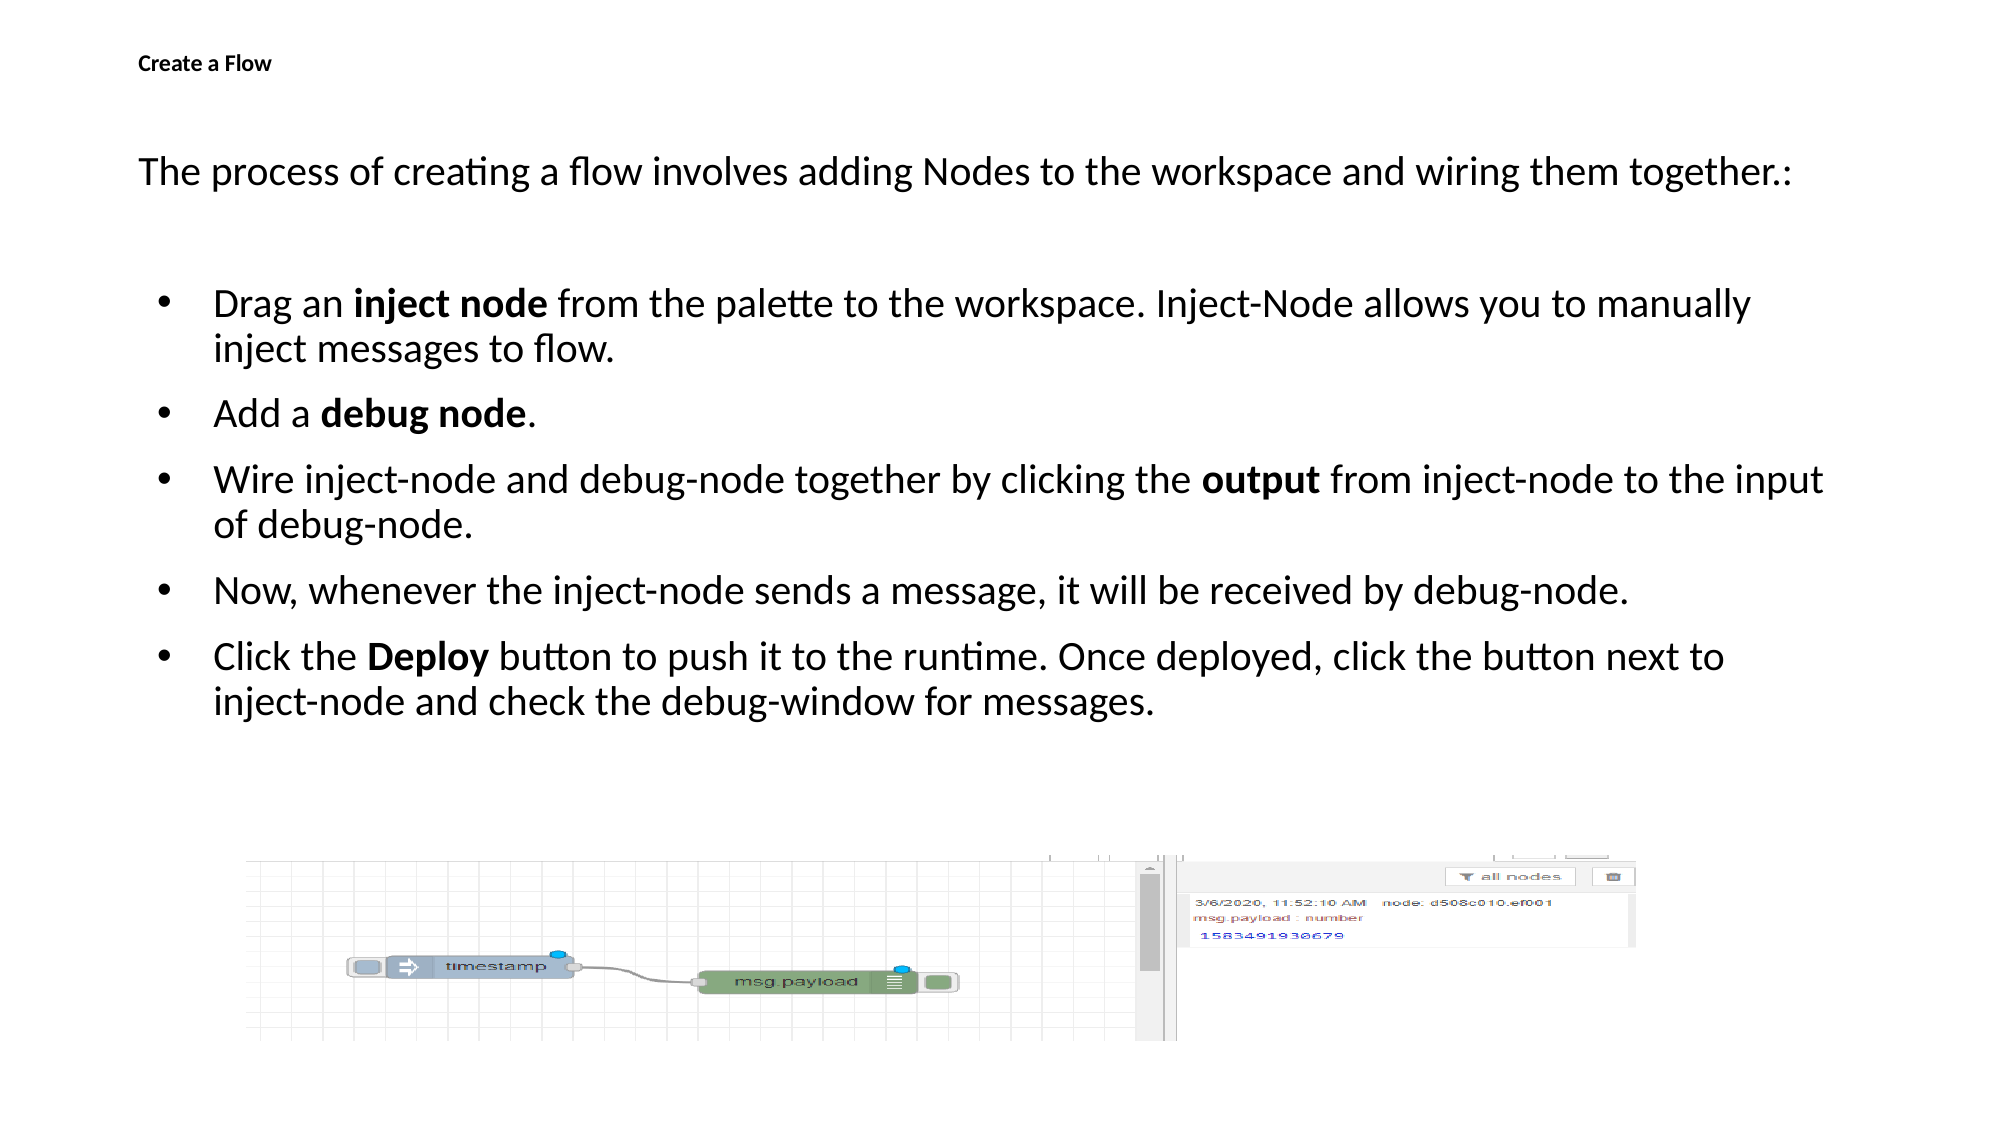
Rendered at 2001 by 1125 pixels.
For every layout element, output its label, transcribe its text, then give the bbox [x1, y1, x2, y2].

list The process of creating a flow involves adding Nodes to the workspace and wiring them together.: Drag an inject node from the palette to the workspace. Inject-Node allows you to manually inject messages to flow. Add a debug node. Wire inject-node and debug-node together by clicking the output from inject-node to the input of debug-node. Now, whenever the inject-node sends a message, it will be received by debug-node. Click the Deploy button to push it to the runtime. Once deployed, click the button next to inject-node and check the debug-window for messages. [123, 141, 1849, 819]
picture [246, 855, 1636, 1042]
title Create a Flow [123, 16, 1532, 114]
